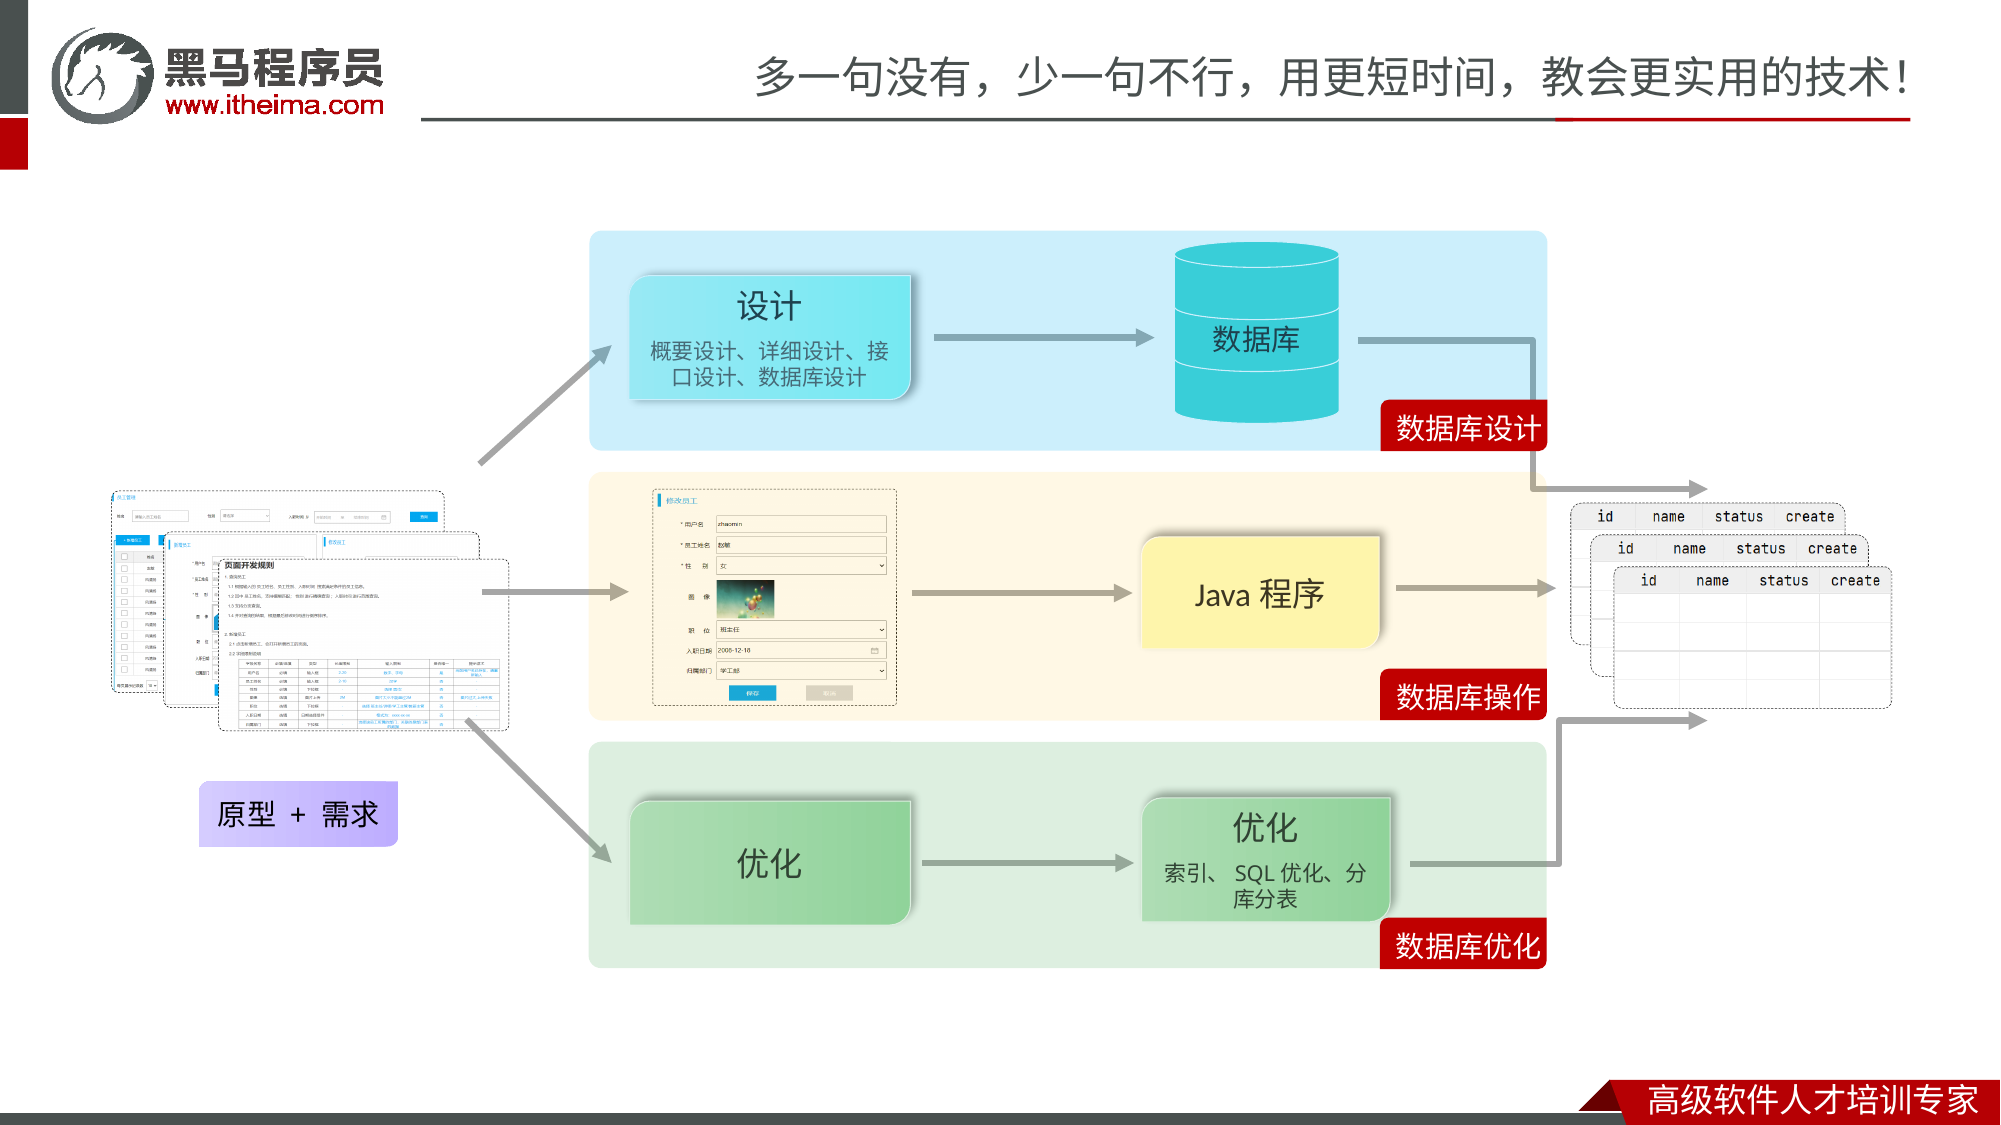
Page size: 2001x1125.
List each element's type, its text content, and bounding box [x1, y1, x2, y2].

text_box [588, 741, 1547, 970]
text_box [1357, 340, 1709, 490]
picture [50, 26, 384, 125]
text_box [589, 230, 1548, 452]
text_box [588, 471, 1548, 721]
text_box 原型 + 需求 [196, 779, 401, 849]
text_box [1410, 720, 1708, 865]
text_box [479, 344, 612, 465]
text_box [466, 719, 612, 864]
picture [1570, 502, 1893, 709]
picture [111, 490, 510, 732]
